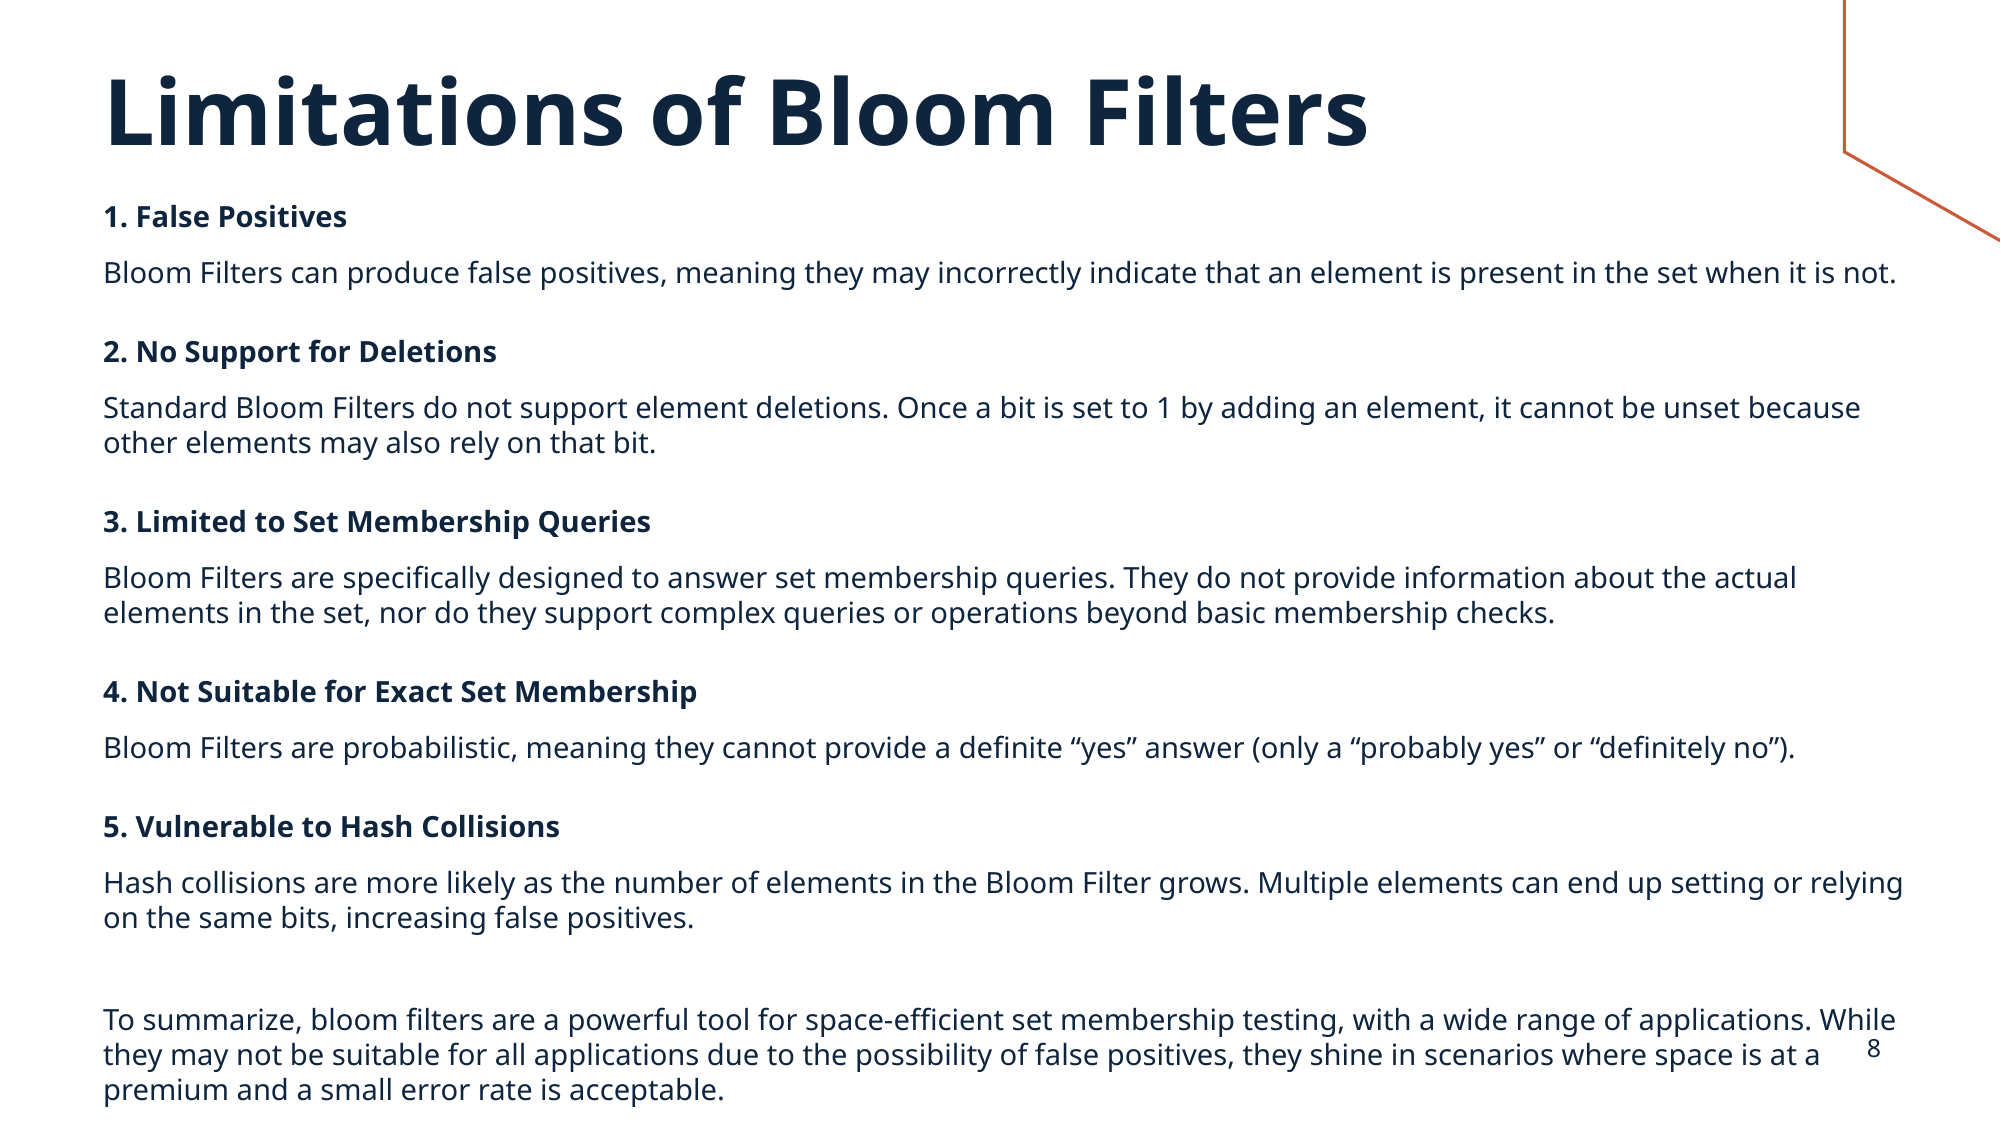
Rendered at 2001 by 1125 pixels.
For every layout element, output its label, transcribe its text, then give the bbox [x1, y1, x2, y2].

list 1. False Positives Bloom Filters can produce false positives, meaning they may incorrectly indicate that an element is present in the set when it is not. 2. No Support for Deletions Standard Bloom Filters do not support element deletions. Once a bit is set to 1 by adding an element, it cannot be unset because other elements may also rely on that bit. 3. Limited to Set Membership Queries Bloom Filters are specifically designed to answer set membership queries. They do not provide information about the actual elements in the set, nor do they support complex queries or operations beyond basic membership checks. 4. Not Suitable for Exact Set Membership Bloom Filters are probabilistic, meaning they cannot provide a definite “yes” answer (only a “probably yes” or “definitely no”). 5. Vulnerable to Hash Collisions Hash collisions are more likely as the number of elements in the Bloom Filter grows. Multiple elements can end up setting or relying on the same bits, increasing false positives. To summarize, bloom filters are a powerful tool for space-efficient set membership testing, with a wide range of applications. While they may not be suitable for all applications due to the possibility of false positives, they shine in scenarios where space is at a premium and a small error rate is acceptable. [88, 190, 1931, 1111]
title Limitations of Bloom Filters [88, 41, 1762, 191]
text_box [1844, 0, 2000, 241]
